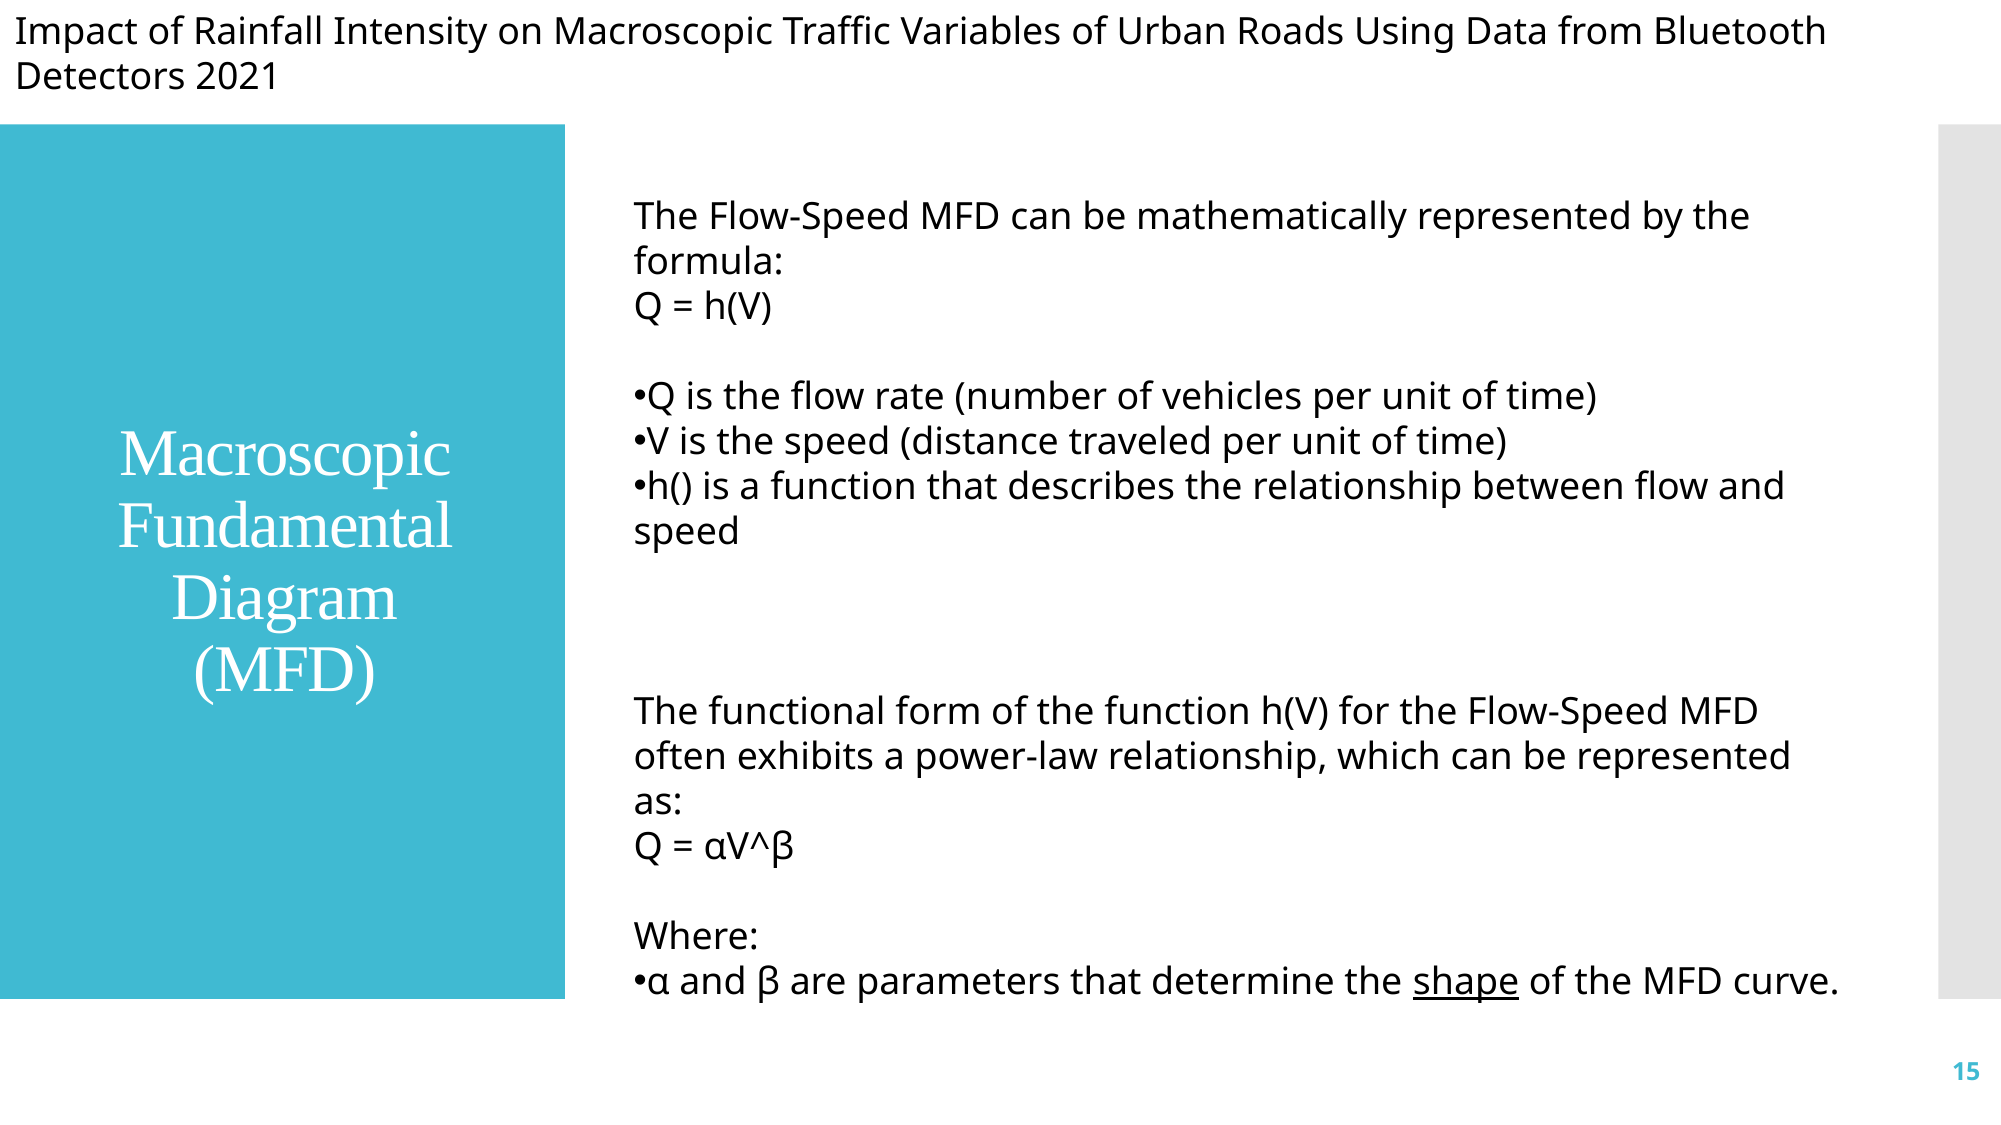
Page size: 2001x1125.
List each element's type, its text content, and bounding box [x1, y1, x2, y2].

text_box Impact of Rainfall Intensity on Macroscopic Traffic Variables of Urban Roads Using Data from Bluetooth Detectors 2021 [0, 0, 2000, 105]
text_box The Flow-Speed MFD can be mathematically represented by the formula: Q = h(V) Q is the flow rate (number of vehicles per unit of time) V is the speed (distance traveled per unit of time) h() is a function that describes the relationship between flow and speed The functional form of the function h(V) for the Flow-Speed MFD often exhibits a power-law relationship, which can be represented as: Q = αV^β Where: α and β are parameters that determine the shape of the MFD curve. [618, 184, 1861, 1010]
slide_number 15 [1744, 1042, 1996, 1103]
title Macroscopic Fundamental Diagram (MFD) [0, 184, 571, 940]
